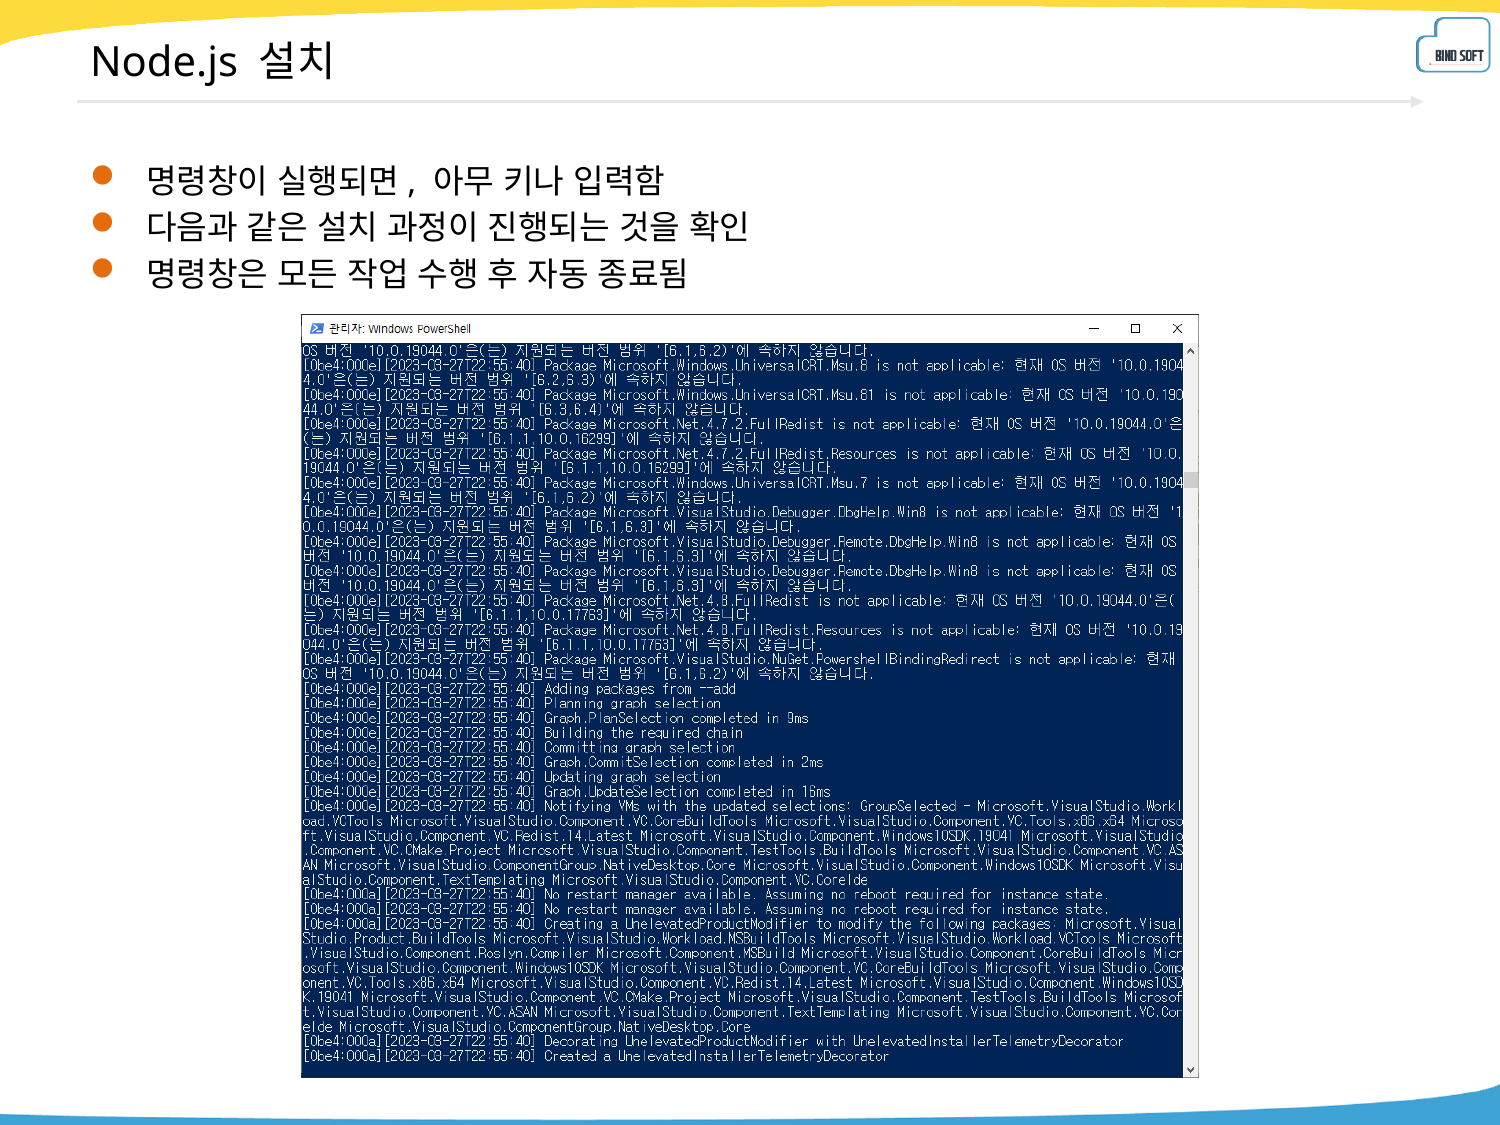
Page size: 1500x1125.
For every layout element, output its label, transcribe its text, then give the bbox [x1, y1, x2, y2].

picture [0, 0, 1500, 74]
title Node.js 설치 [75, 11, 1425, 108]
picture [300, 314, 1200, 1078]
picture [0, 1084, 1500, 1125]
list 명령창이 실행되면, 아무 키나 입력함 다음과 같은 설치 과정이 진행되는 것을 확인 명령창은 모든 작업 수행 후 자동 종료됨 [75, 152, 1425, 1055]
